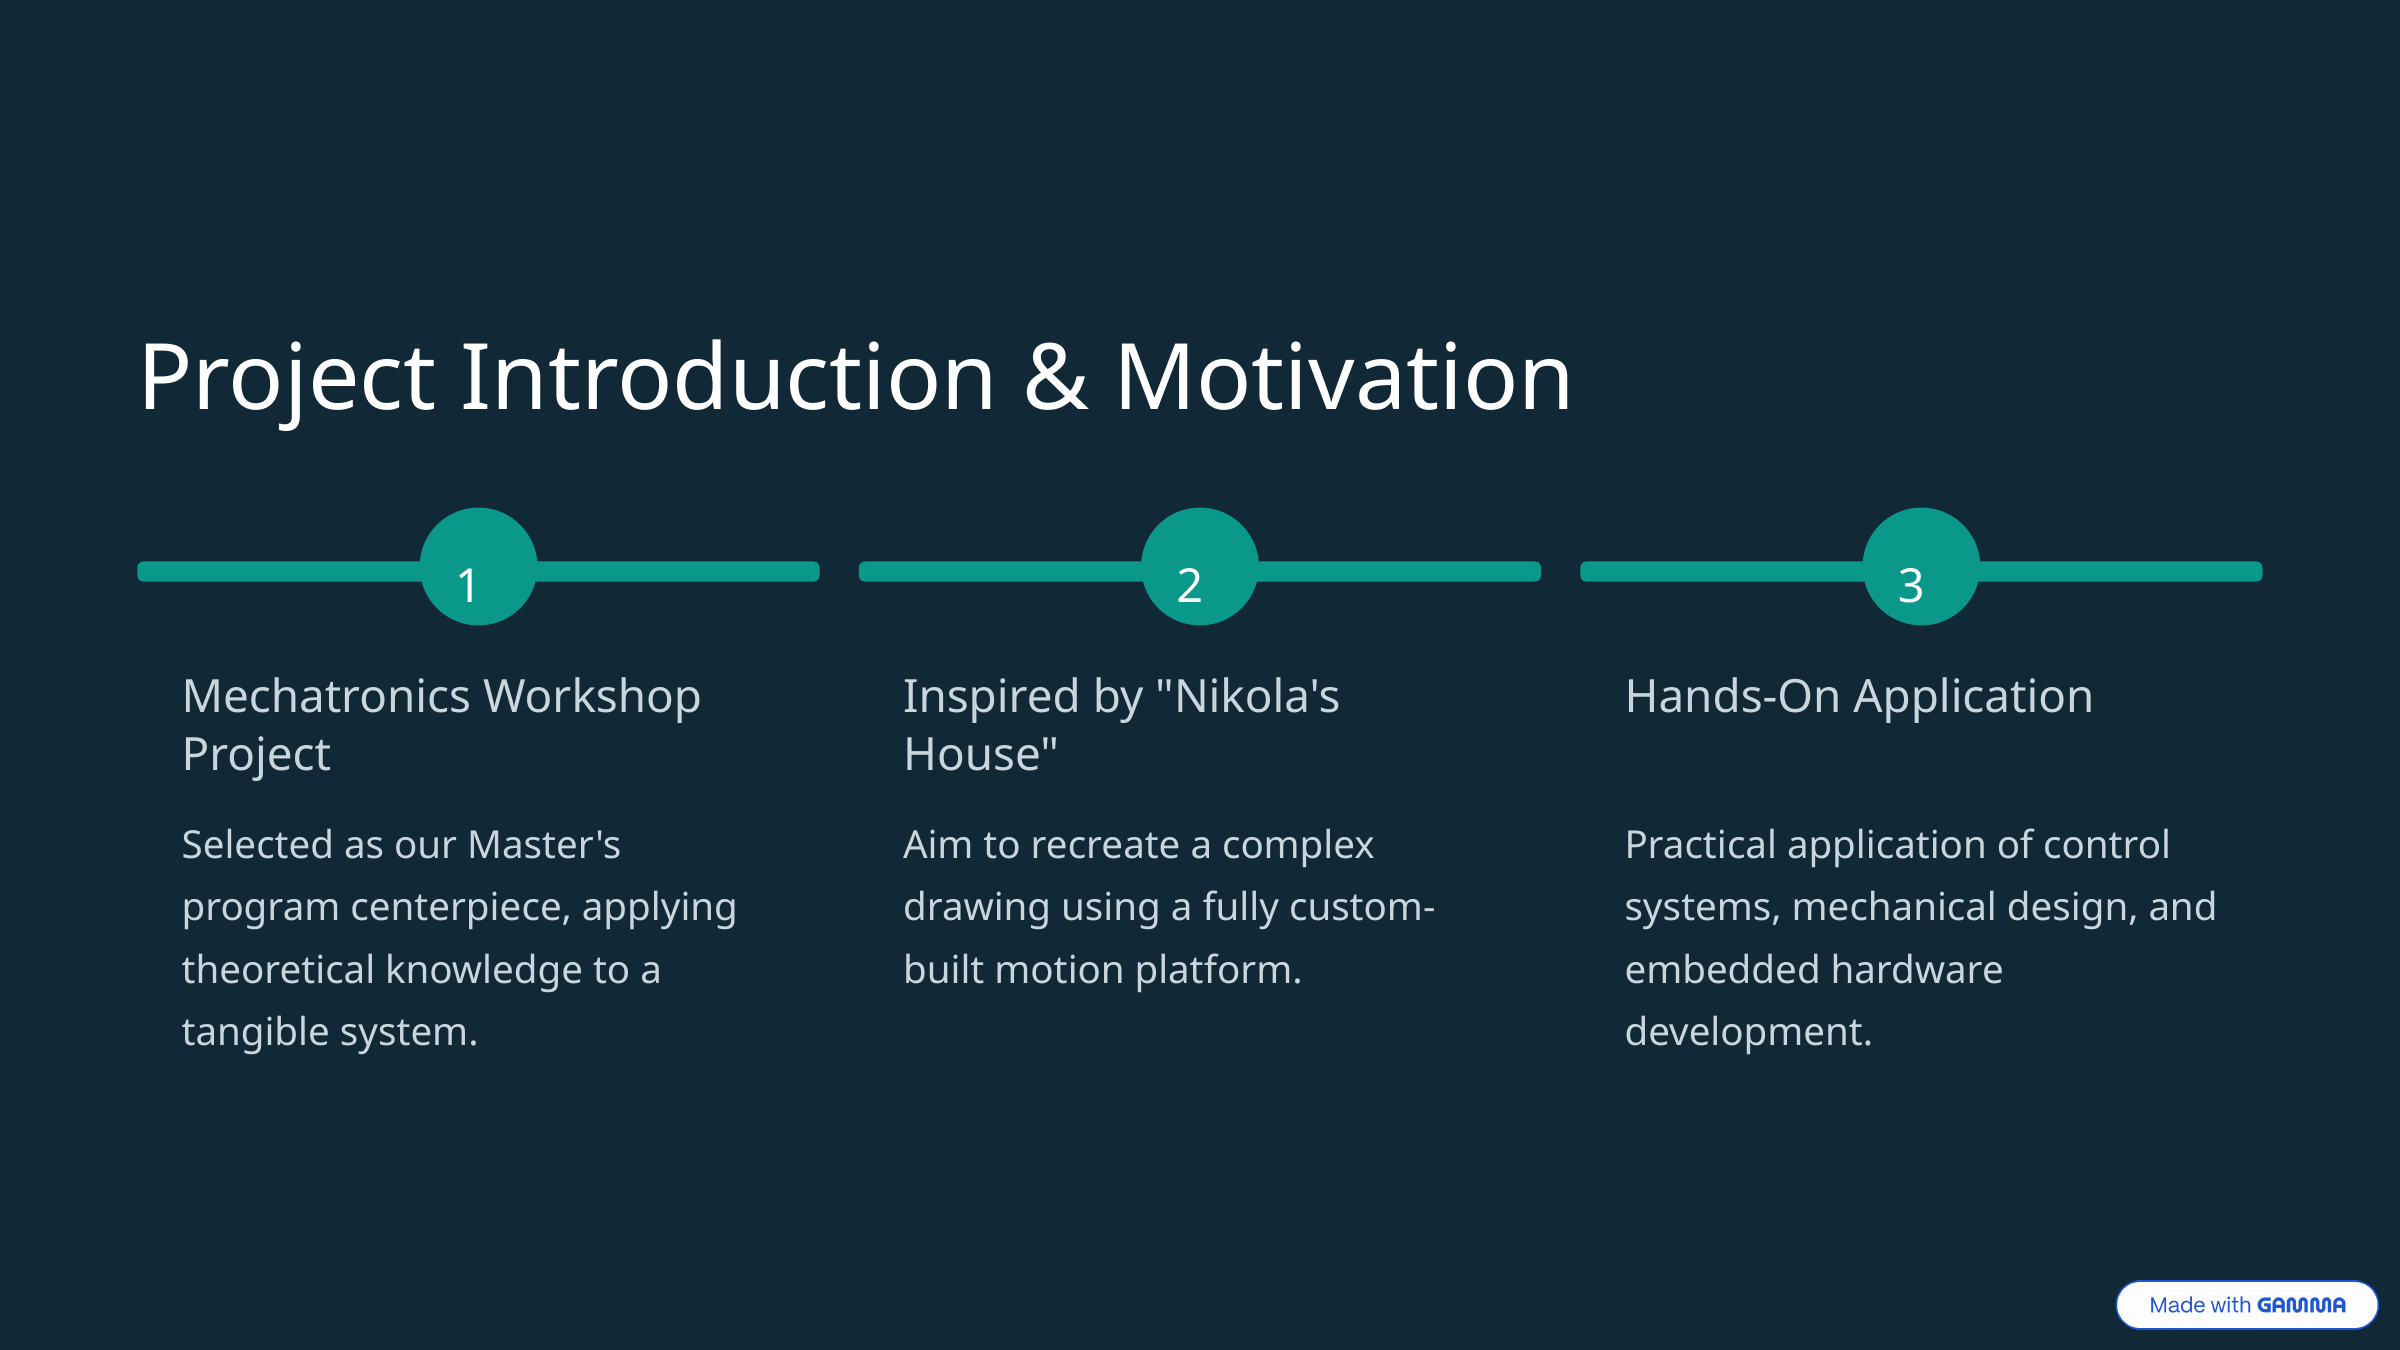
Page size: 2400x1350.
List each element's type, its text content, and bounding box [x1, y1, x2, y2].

text_box Project Introduction & Motivation [137, 313, 1972, 429]
text_box [137, 561, 421, 582]
text_box [419, 507, 538, 626]
text_box 3 [1897, 537, 1945, 596]
text_box Aim to recreate a complex drawing using a fully custom-built motion platform. [903, 803, 1497, 993]
text_box Inspired by "Nikola's House" [903, 664, 1497, 781]
text_box [137, 581, 820, 1037]
text_box Practical application of control systems, mechanical design, and embedded hardware development. [1624, 803, 2219, 993]
text_box [858, 561, 1142, 582]
text_box [536, 561, 820, 582]
text_box [1258, 561, 1542, 582]
text_box [1862, 507, 1981, 626]
text_box Selected as our Master's program centerpiece, applying theoretical knowledge to a tangible system. [181, 803, 776, 993]
text_box [1979, 561, 2263, 582]
text_box [858, 580, 1542, 1037]
text_box Hands-On Application [1624, 664, 2219, 781]
text_box [1580, 581, 2263, 1037]
text_box [1141, 507, 1259, 626]
picture [2106, 1271, 2389, 1339]
text_box [1580, 561, 1864, 582]
text_box 2 [1176, 537, 1224, 596]
text_box 1 [454, 537, 502, 596]
text_box Mechatronics Workshop Project [181, 664, 776, 781]
